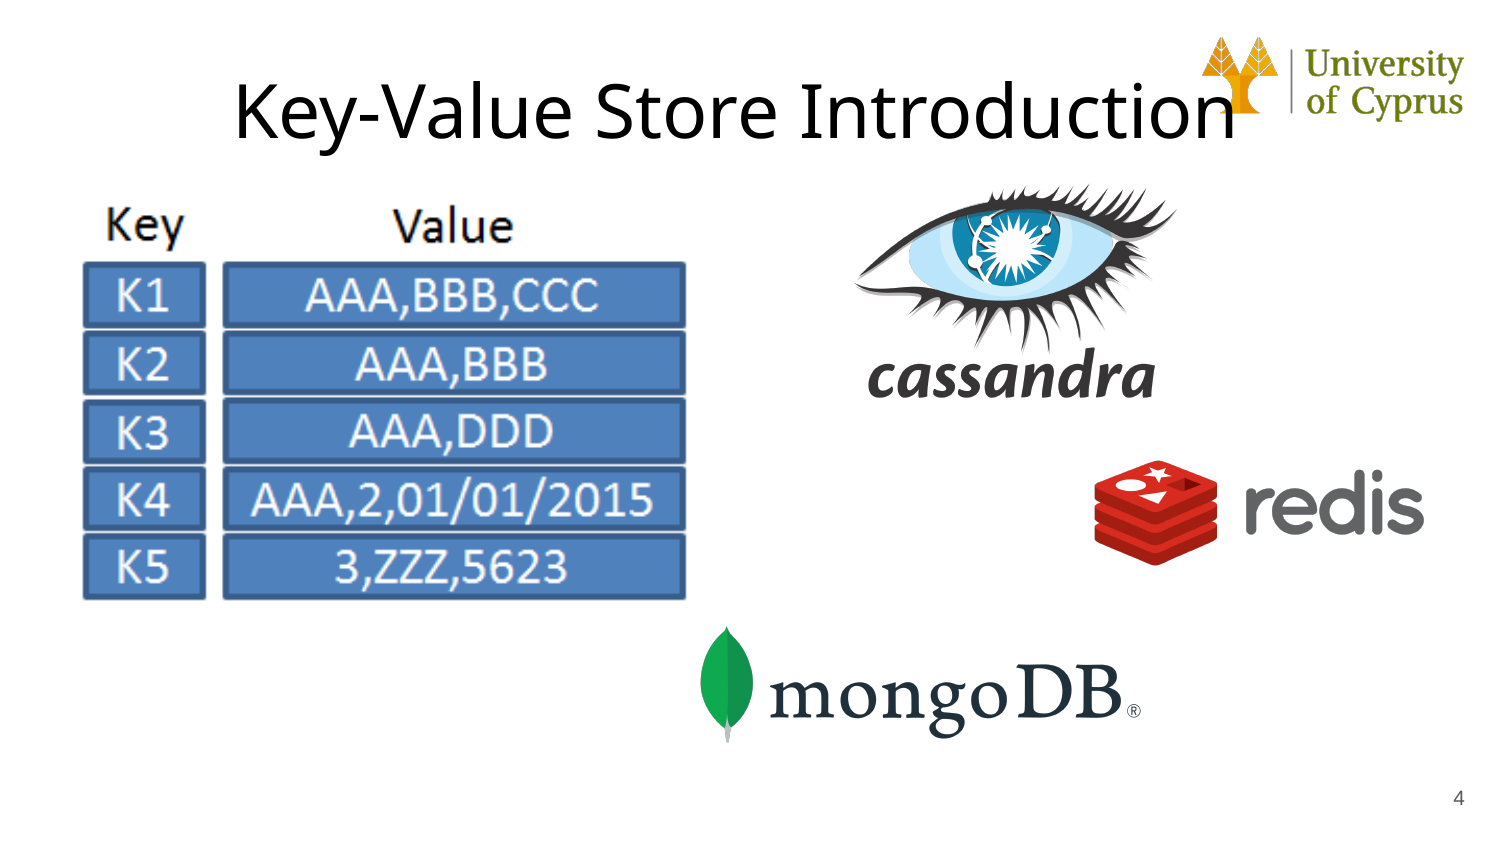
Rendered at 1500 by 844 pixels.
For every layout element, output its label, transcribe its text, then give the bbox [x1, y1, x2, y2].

picture [847, 177, 1184, 403]
title Key-Value Store Introduction [37, 39, 1435, 178]
picture [73, 189, 699, 613]
slide_number 4 [1389, 764, 1480, 830]
picture [1091, 456, 1427, 570]
picture [1202, 37, 1464, 122]
picture [698, 623, 1143, 744]
